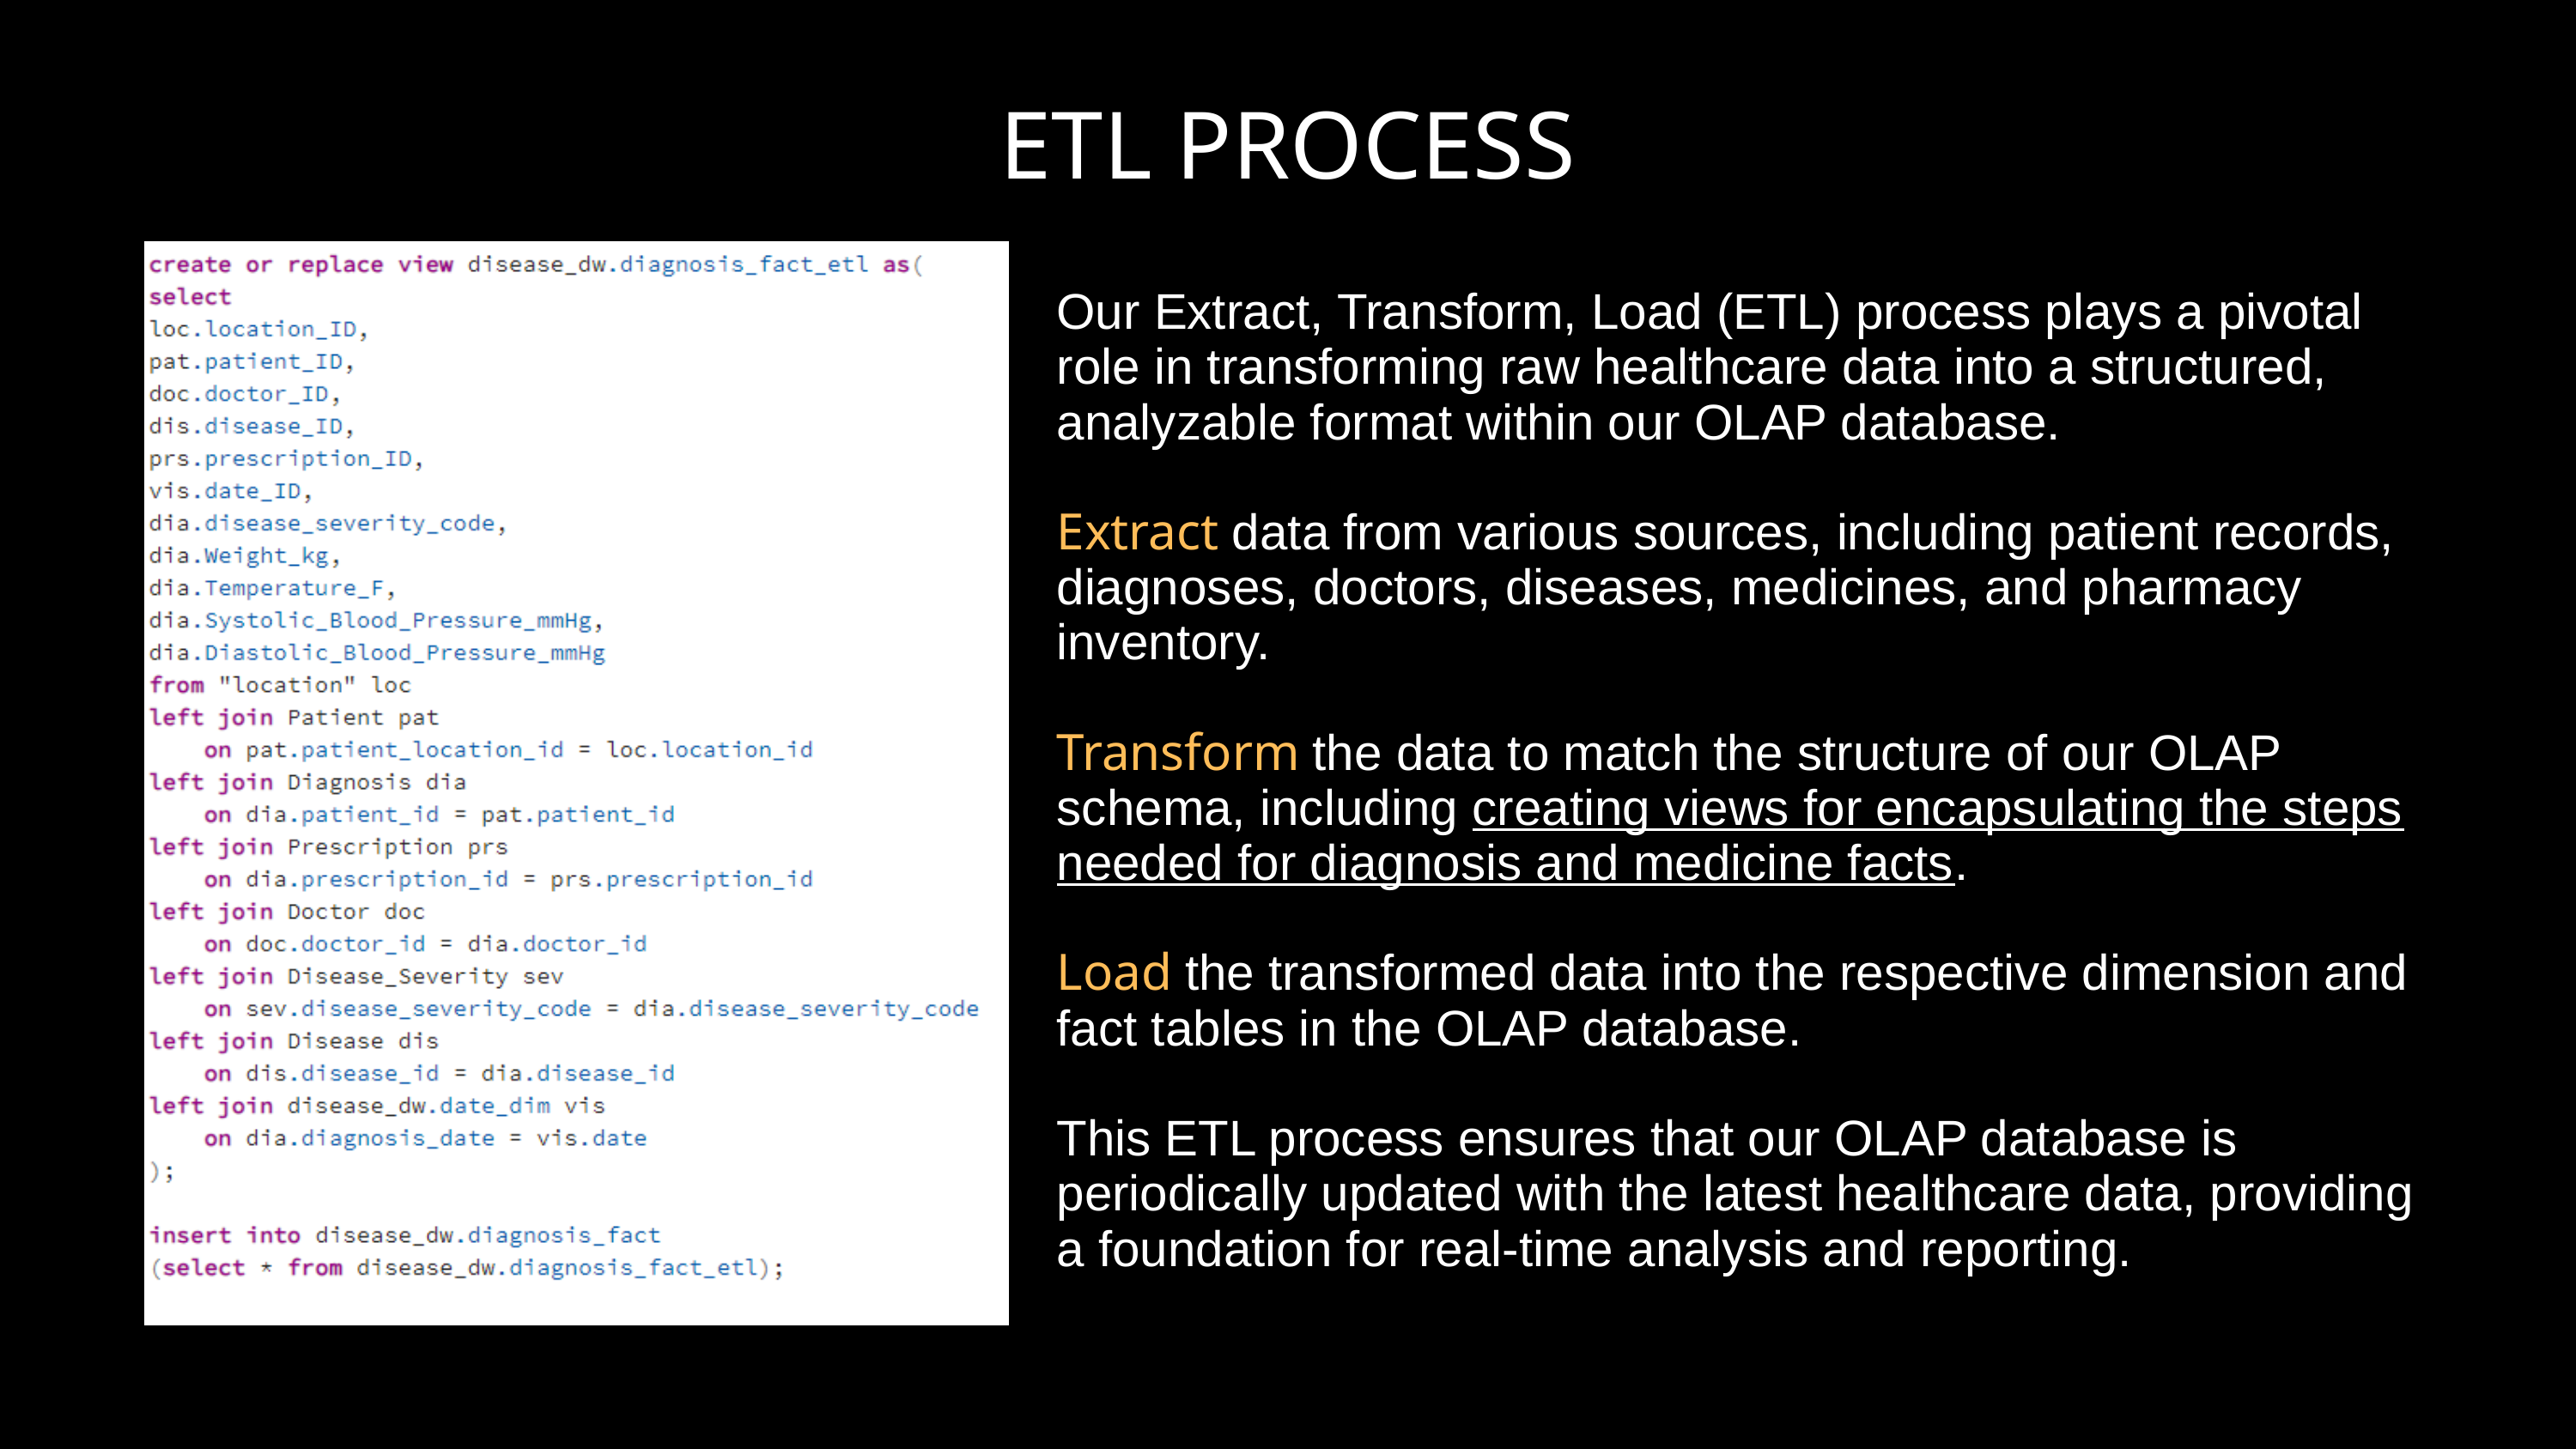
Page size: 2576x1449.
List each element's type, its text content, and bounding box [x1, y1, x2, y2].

picture [144, 241, 1009, 1325]
text_box Our Extract, Transform, Load (ETL) process plays a pivotal role in transforming raw healthcare data into a structured, analyzable format within our OLAP database. Extract data from various sources, including patient records, diagnoses, doctors, diseases, medicines, and pharmacy inventory. Transform the data to match the structure of our OLAP schema, including creating views for encapsulating the steps needed for diagnosis and medicine facts. Load the transformed data into the respective dimension and fact tables in the OLAP database. This ETL process ensures that our OLAP database is periodically updated with the latest healthcare data, providing a foundation for real-time analysis and reporting. [1056, 284, 2431, 1276]
text_box ETL PROCESS [959, 94, 1617, 198]
